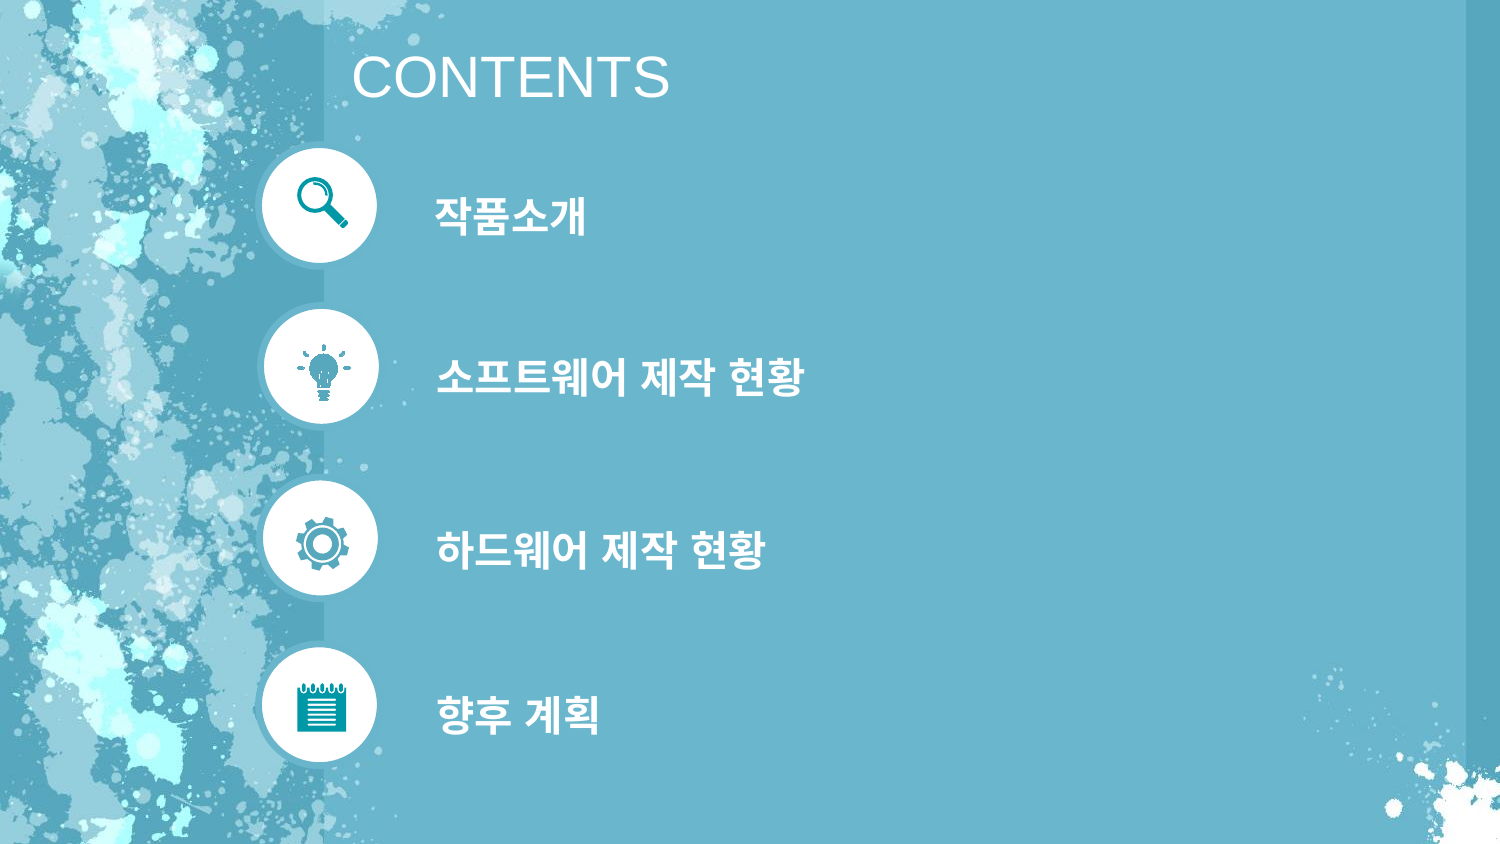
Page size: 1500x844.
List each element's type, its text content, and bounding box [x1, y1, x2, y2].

text_box [317, 390, 330, 401]
text_box 작품소개 [419, 183, 1318, 226]
text_box [309, 353, 338, 388]
text_box 하드웨어 제작 현황 [421, 516, 1318, 560]
text_box [258, 144, 381, 267]
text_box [296, 176, 349, 227]
text_box [297, 683, 347, 732]
text_box [259, 477, 382, 599]
text_box [260, 305, 383, 428]
text_box CONTENTS [336, 43, 1500, 106]
text_box [258, 643, 381, 766]
text_box 향후 계획 [421, 681, 1316, 725]
text_box [295, 516, 349, 571]
picture [0, 0, 1500, 844]
text_box 소프트웨어 제작 현황 [421, 344, 1320, 387]
